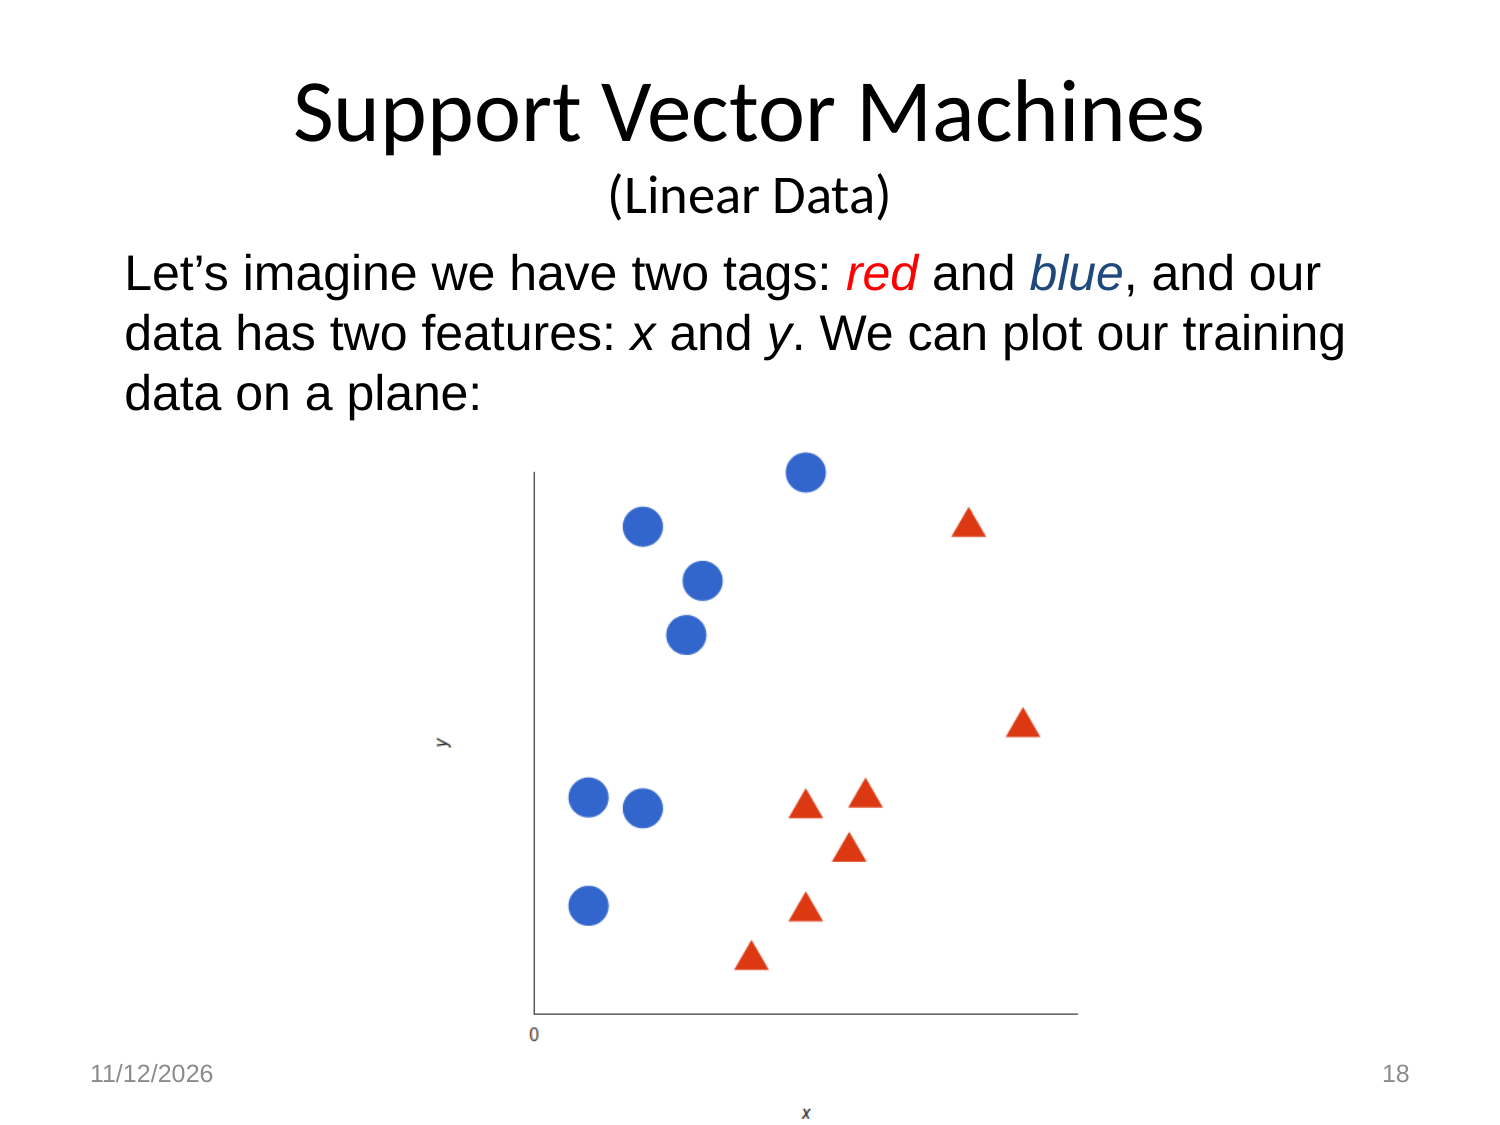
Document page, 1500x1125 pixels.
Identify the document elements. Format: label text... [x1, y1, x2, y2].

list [398, 377, 1102, 1125]
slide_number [75, 1042, 393, 1103]
text_box Let’s imagine we have two tags: red and blue, and our data has two features: x and y. We can plot our training data on a plane: [109, 232, 1391, 428]
slide_number 18 [1107, 1042, 1425, 1103]
title Support Vector Machines (Linear Data) [75, 45, 1425, 233]
